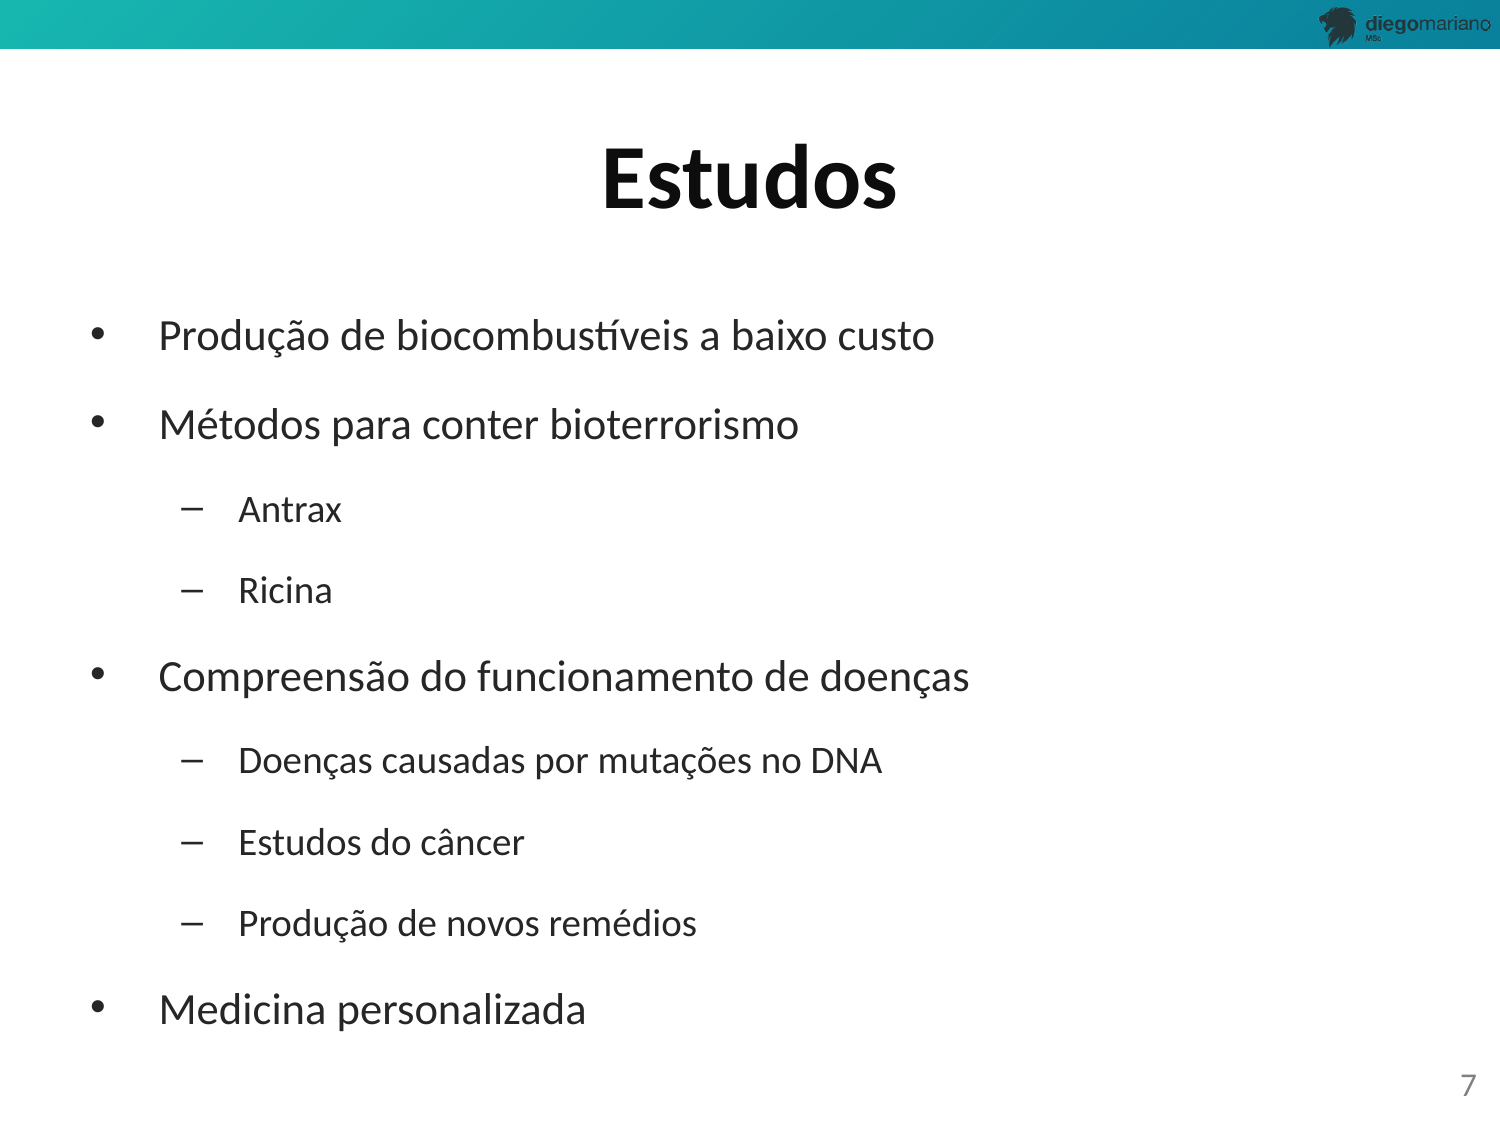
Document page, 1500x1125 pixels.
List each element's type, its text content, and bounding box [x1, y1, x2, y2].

title Estudos [75, 78, 1425, 266]
list Produção de biocombustíveis a baixo custo Métodos para conter bioterrorismo Antrax Ricina Compreensão do funcionamento de doenças Doenças causadas por mutações no DNA Estudos do câncer Produção de novos remédios Medicina personalizada [75, 298, 1425, 1041]
picture [0, 0, 1500, 49]
slide_number 7 [1141, 1055, 1492, 1116]
